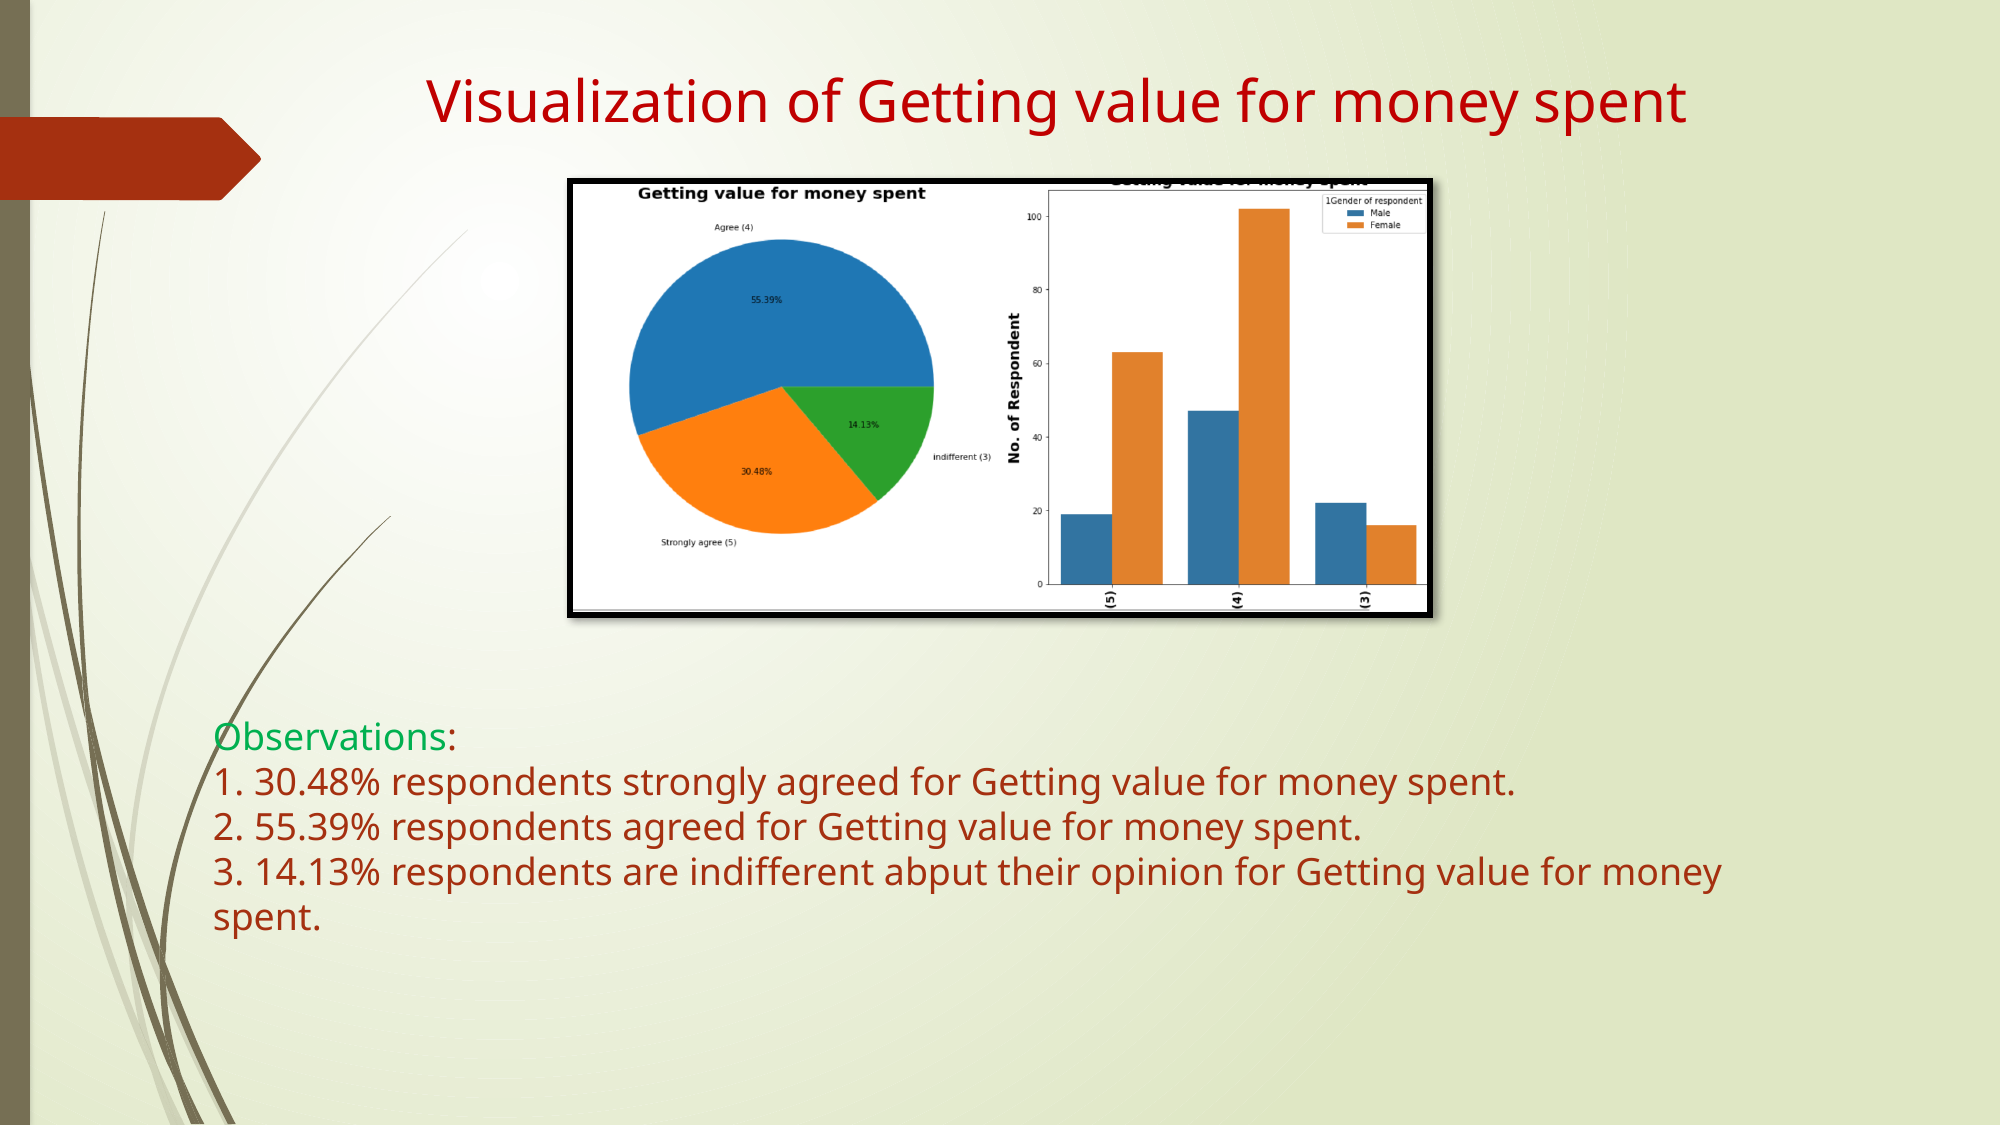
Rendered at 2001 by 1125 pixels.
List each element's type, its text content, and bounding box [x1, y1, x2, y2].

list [572, 183, 1428, 613]
title Visualization of Getting value for money spent [411, 56, 1863, 157]
text_box Observations: 1. 30.48% respondents strongly agreed for Getting value for money spent. 2. 55.39% respondents agreed for Getting value for money spent. 3. 14.13% respondents are indifferent abput their opinion for Getting value for money spent. [198, 705, 1842, 990]
